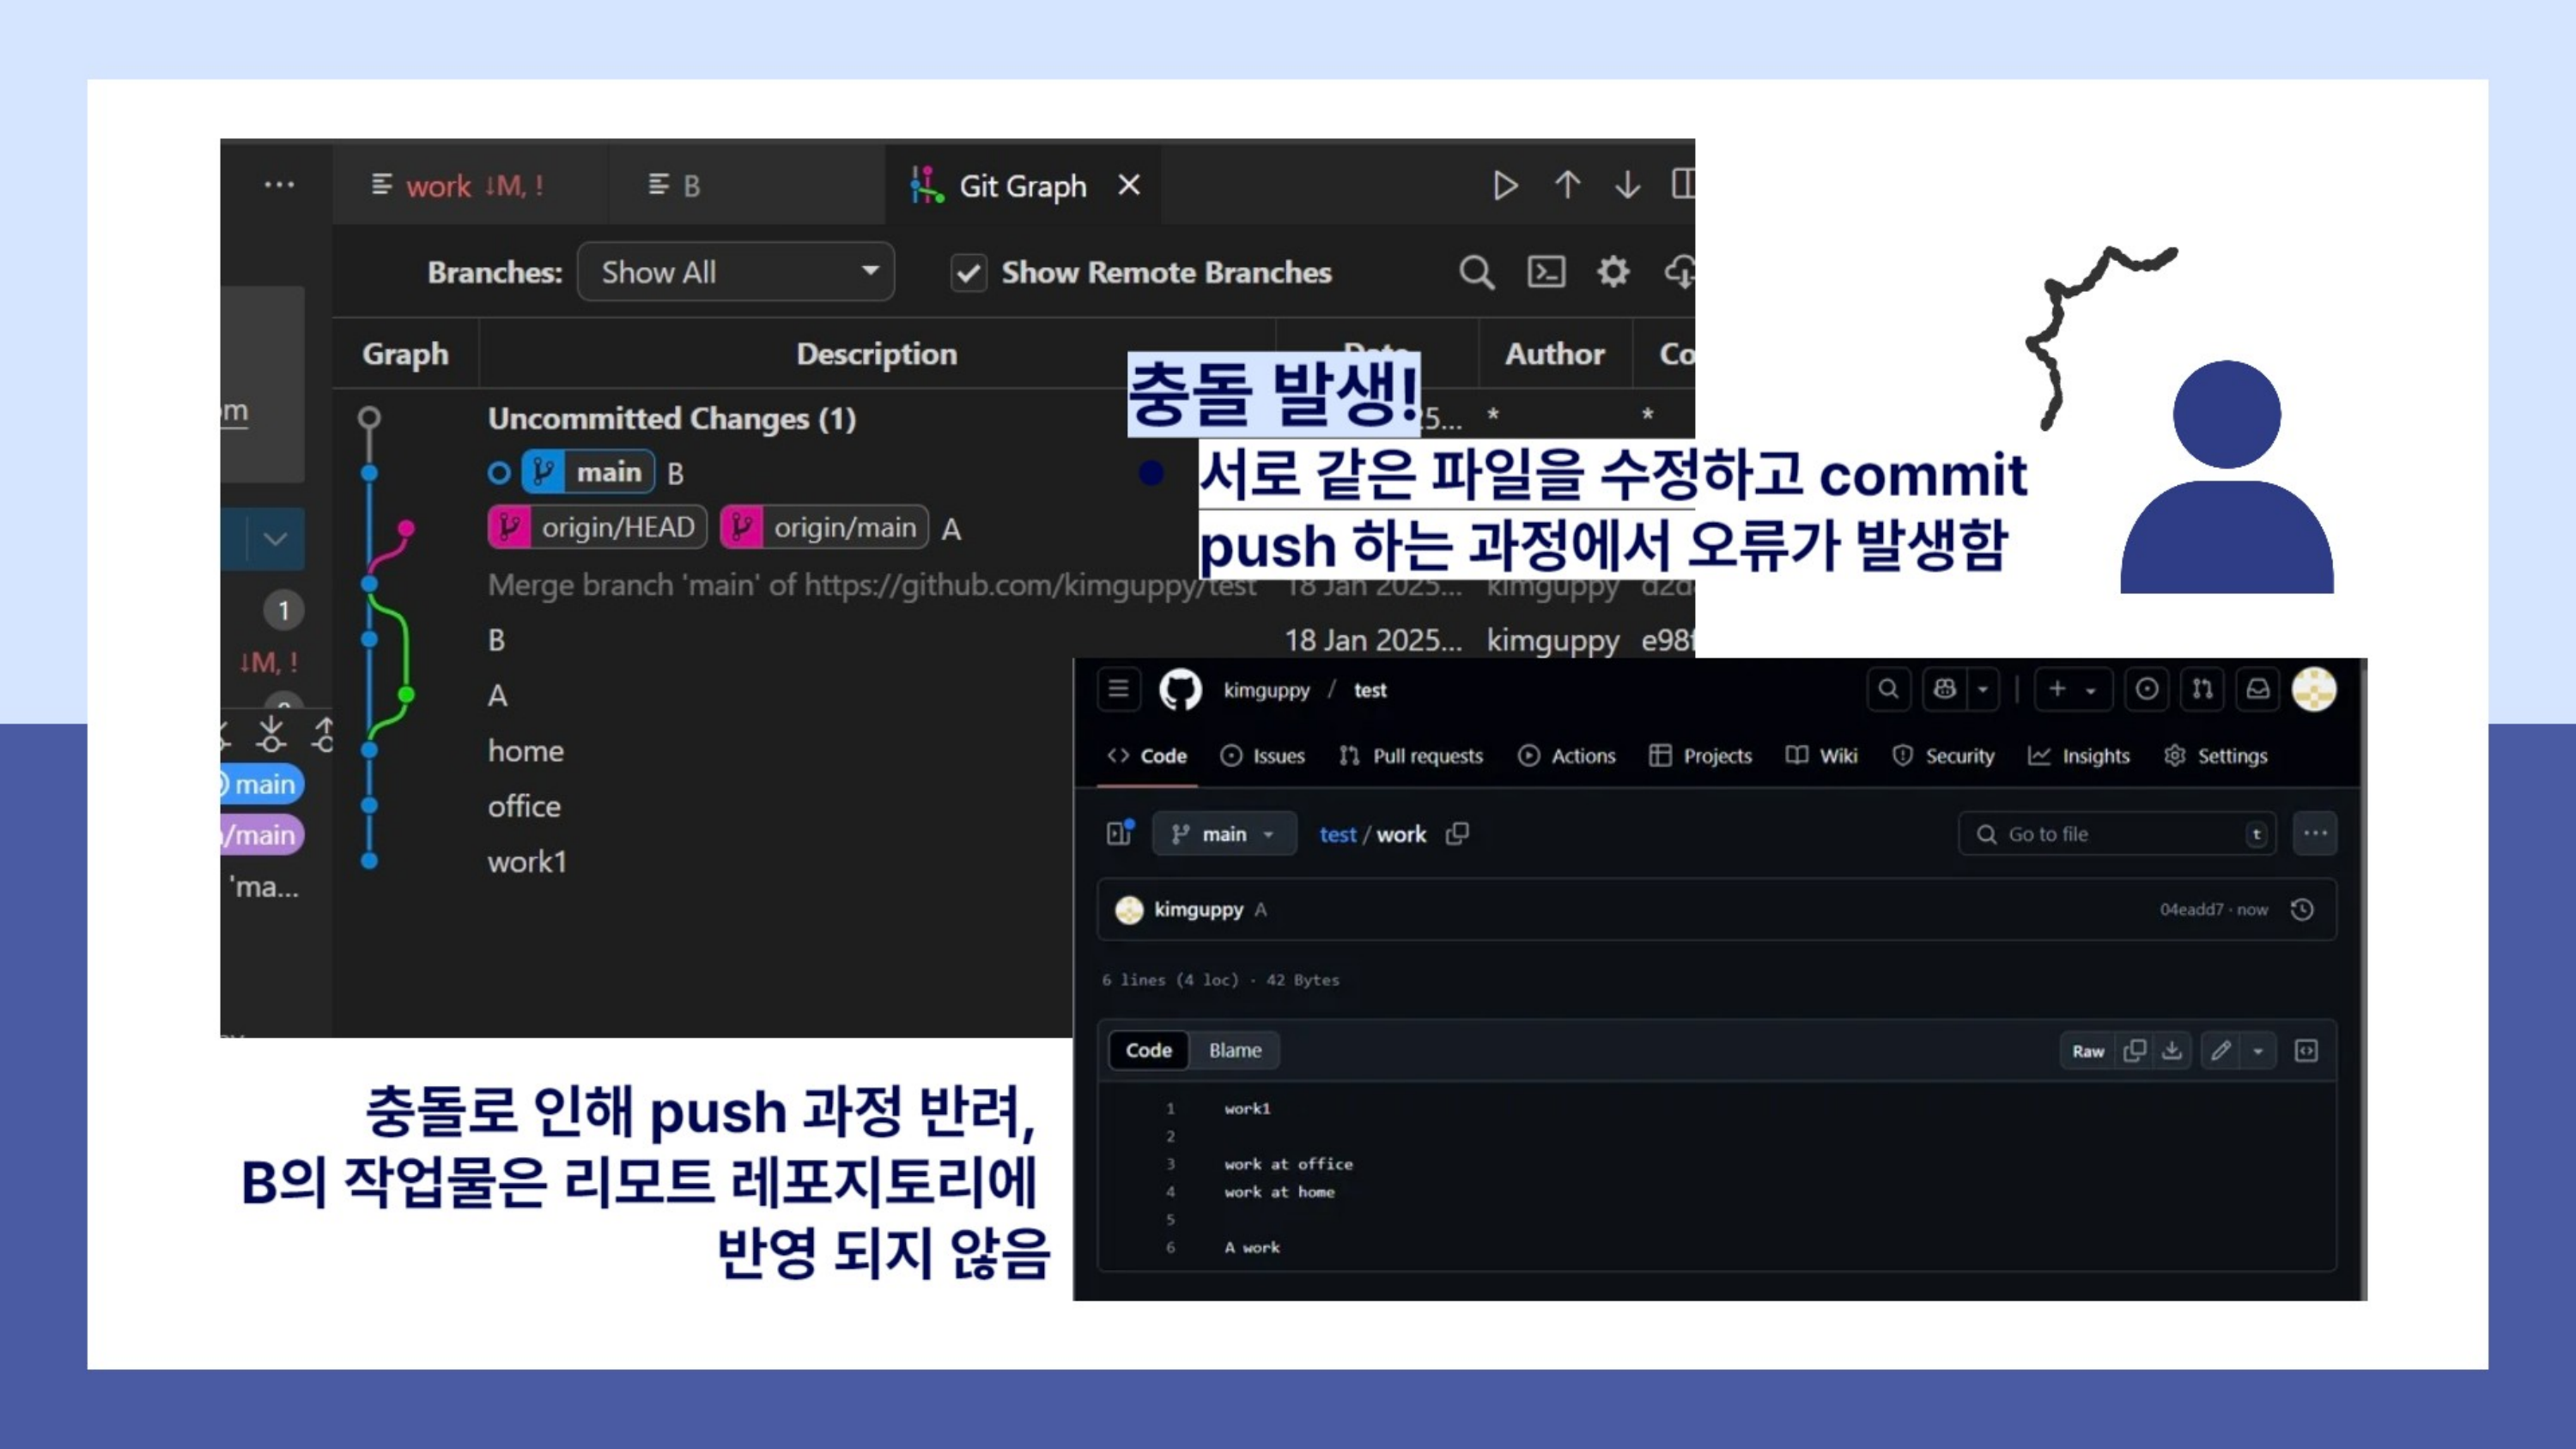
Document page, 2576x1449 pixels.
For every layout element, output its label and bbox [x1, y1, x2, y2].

text_box [0, 0, 2576, 1449]
